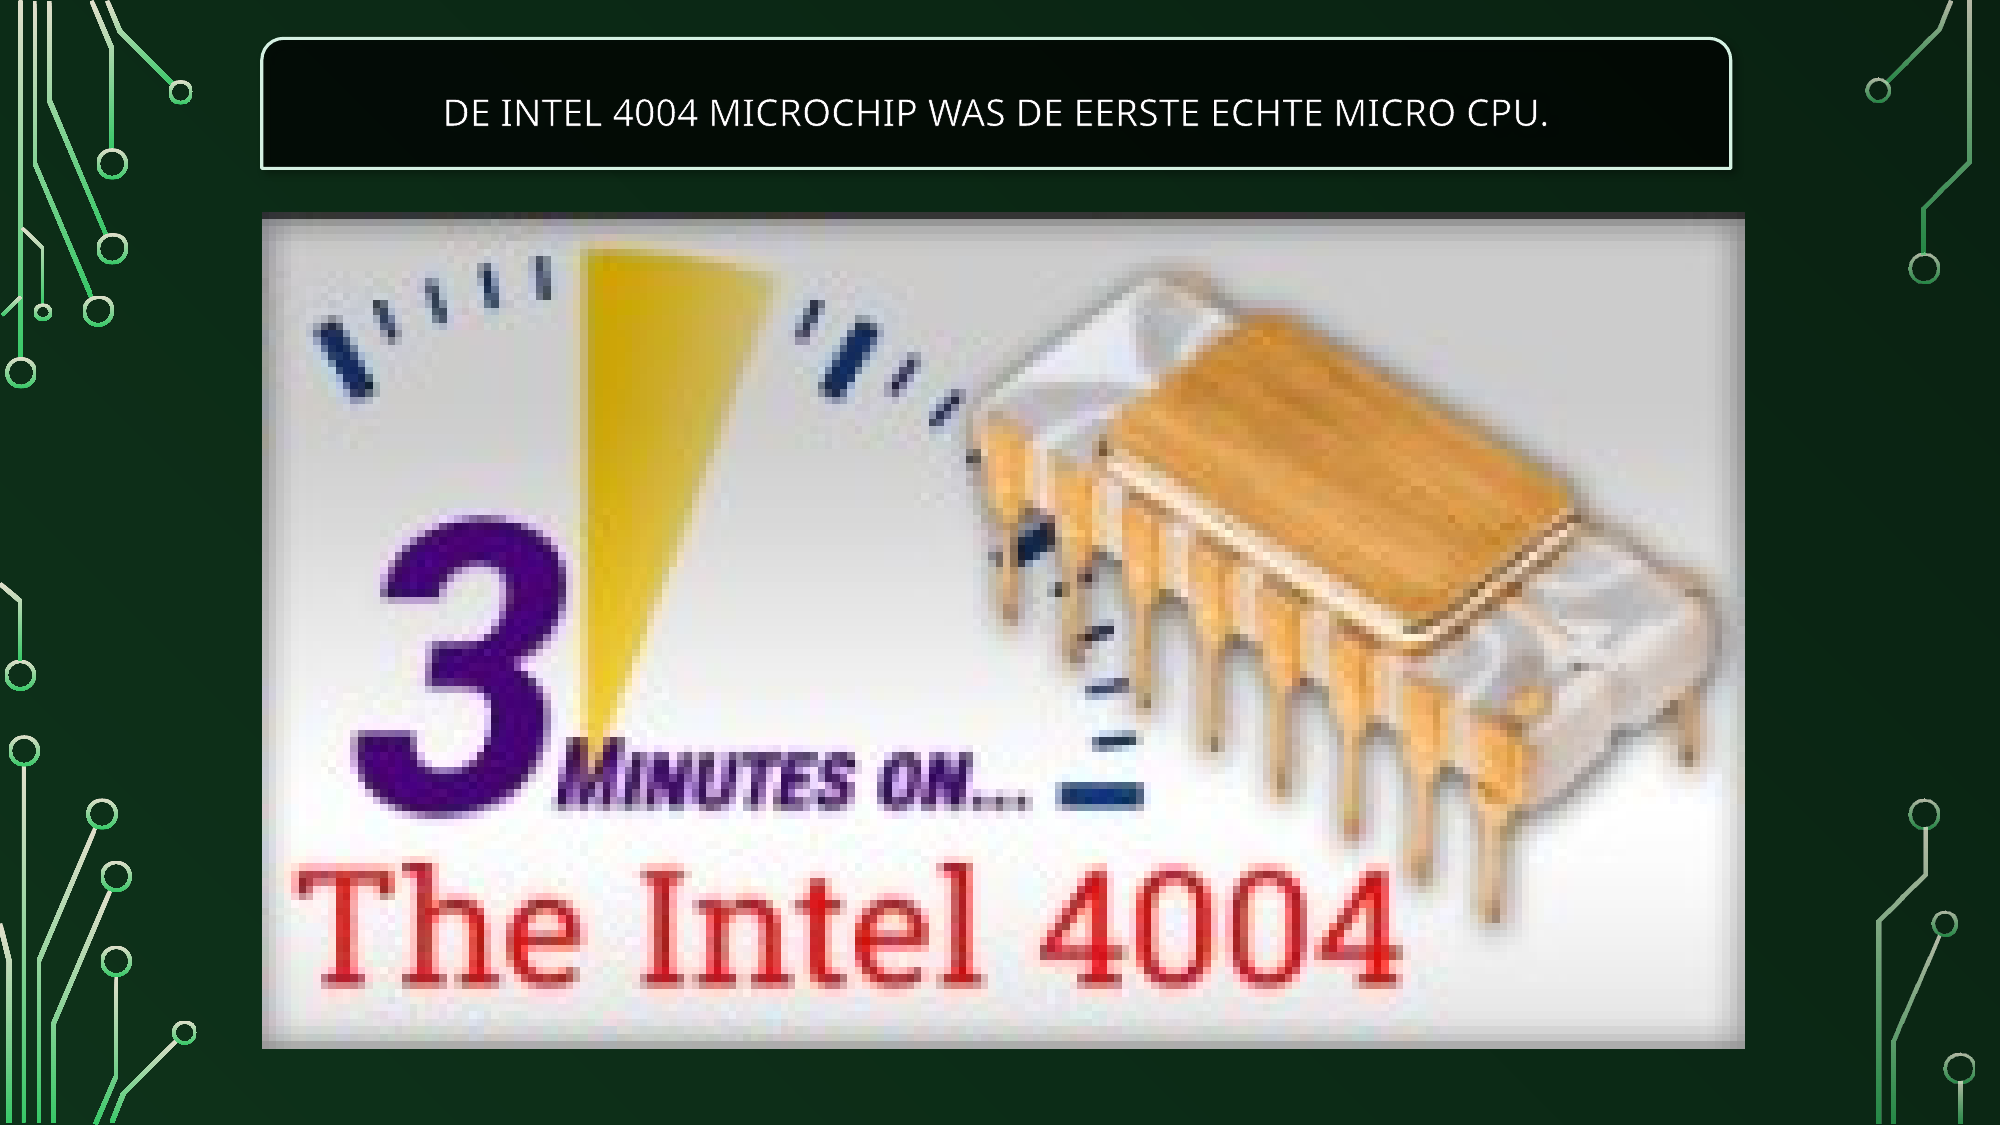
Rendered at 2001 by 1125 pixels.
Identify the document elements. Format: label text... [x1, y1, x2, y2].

text_box De intel 4004 microchip was de eerste echte micro cpu. [261, 38, 1731, 169]
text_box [261, 211, 1746, 1050]
